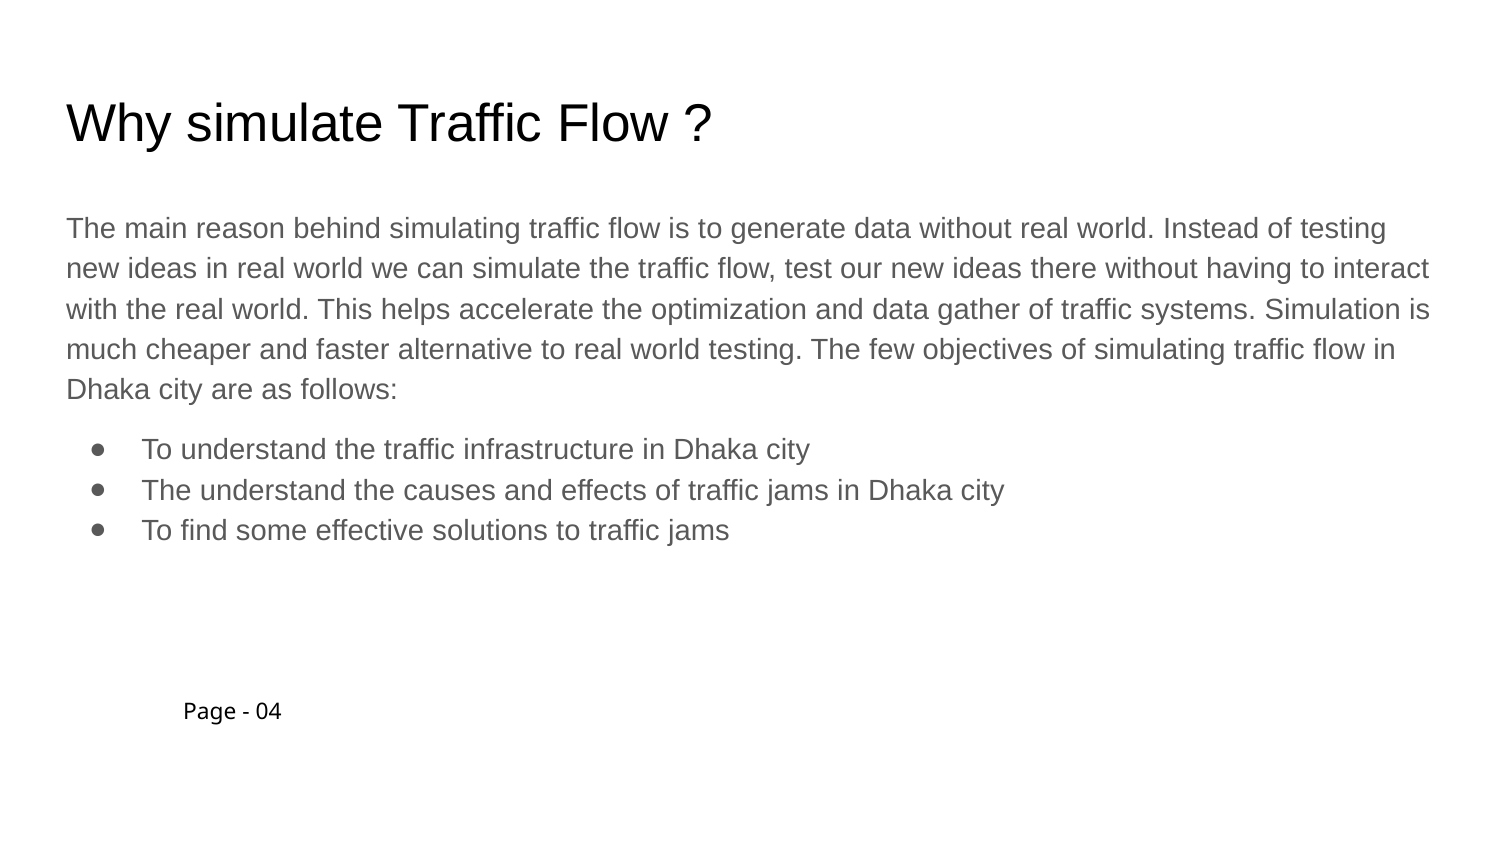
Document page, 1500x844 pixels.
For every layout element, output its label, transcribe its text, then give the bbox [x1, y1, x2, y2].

title Why simulate Traffic Flow ? [51, 72, 1449, 167]
list The main reason behind simulating traffic flow is to generate data without real world. Instead of testing new ideas in real world we can simulate the traffic flow, test our new ideas there without having to interact with the real world. This helps accelerate the optimization and data gather of traffic systems. Simulation is much cheaper and faster alternative to real world testing. The few objectives of simulating traffic flow in Dhaka city are as follows: To understand the traffic infrastructure in Dhaka city The understand the causes and effects of traffic jams in Dhaka city To find some effective solutions to traffic jams Page - 04 [51, 189, 1449, 750]
